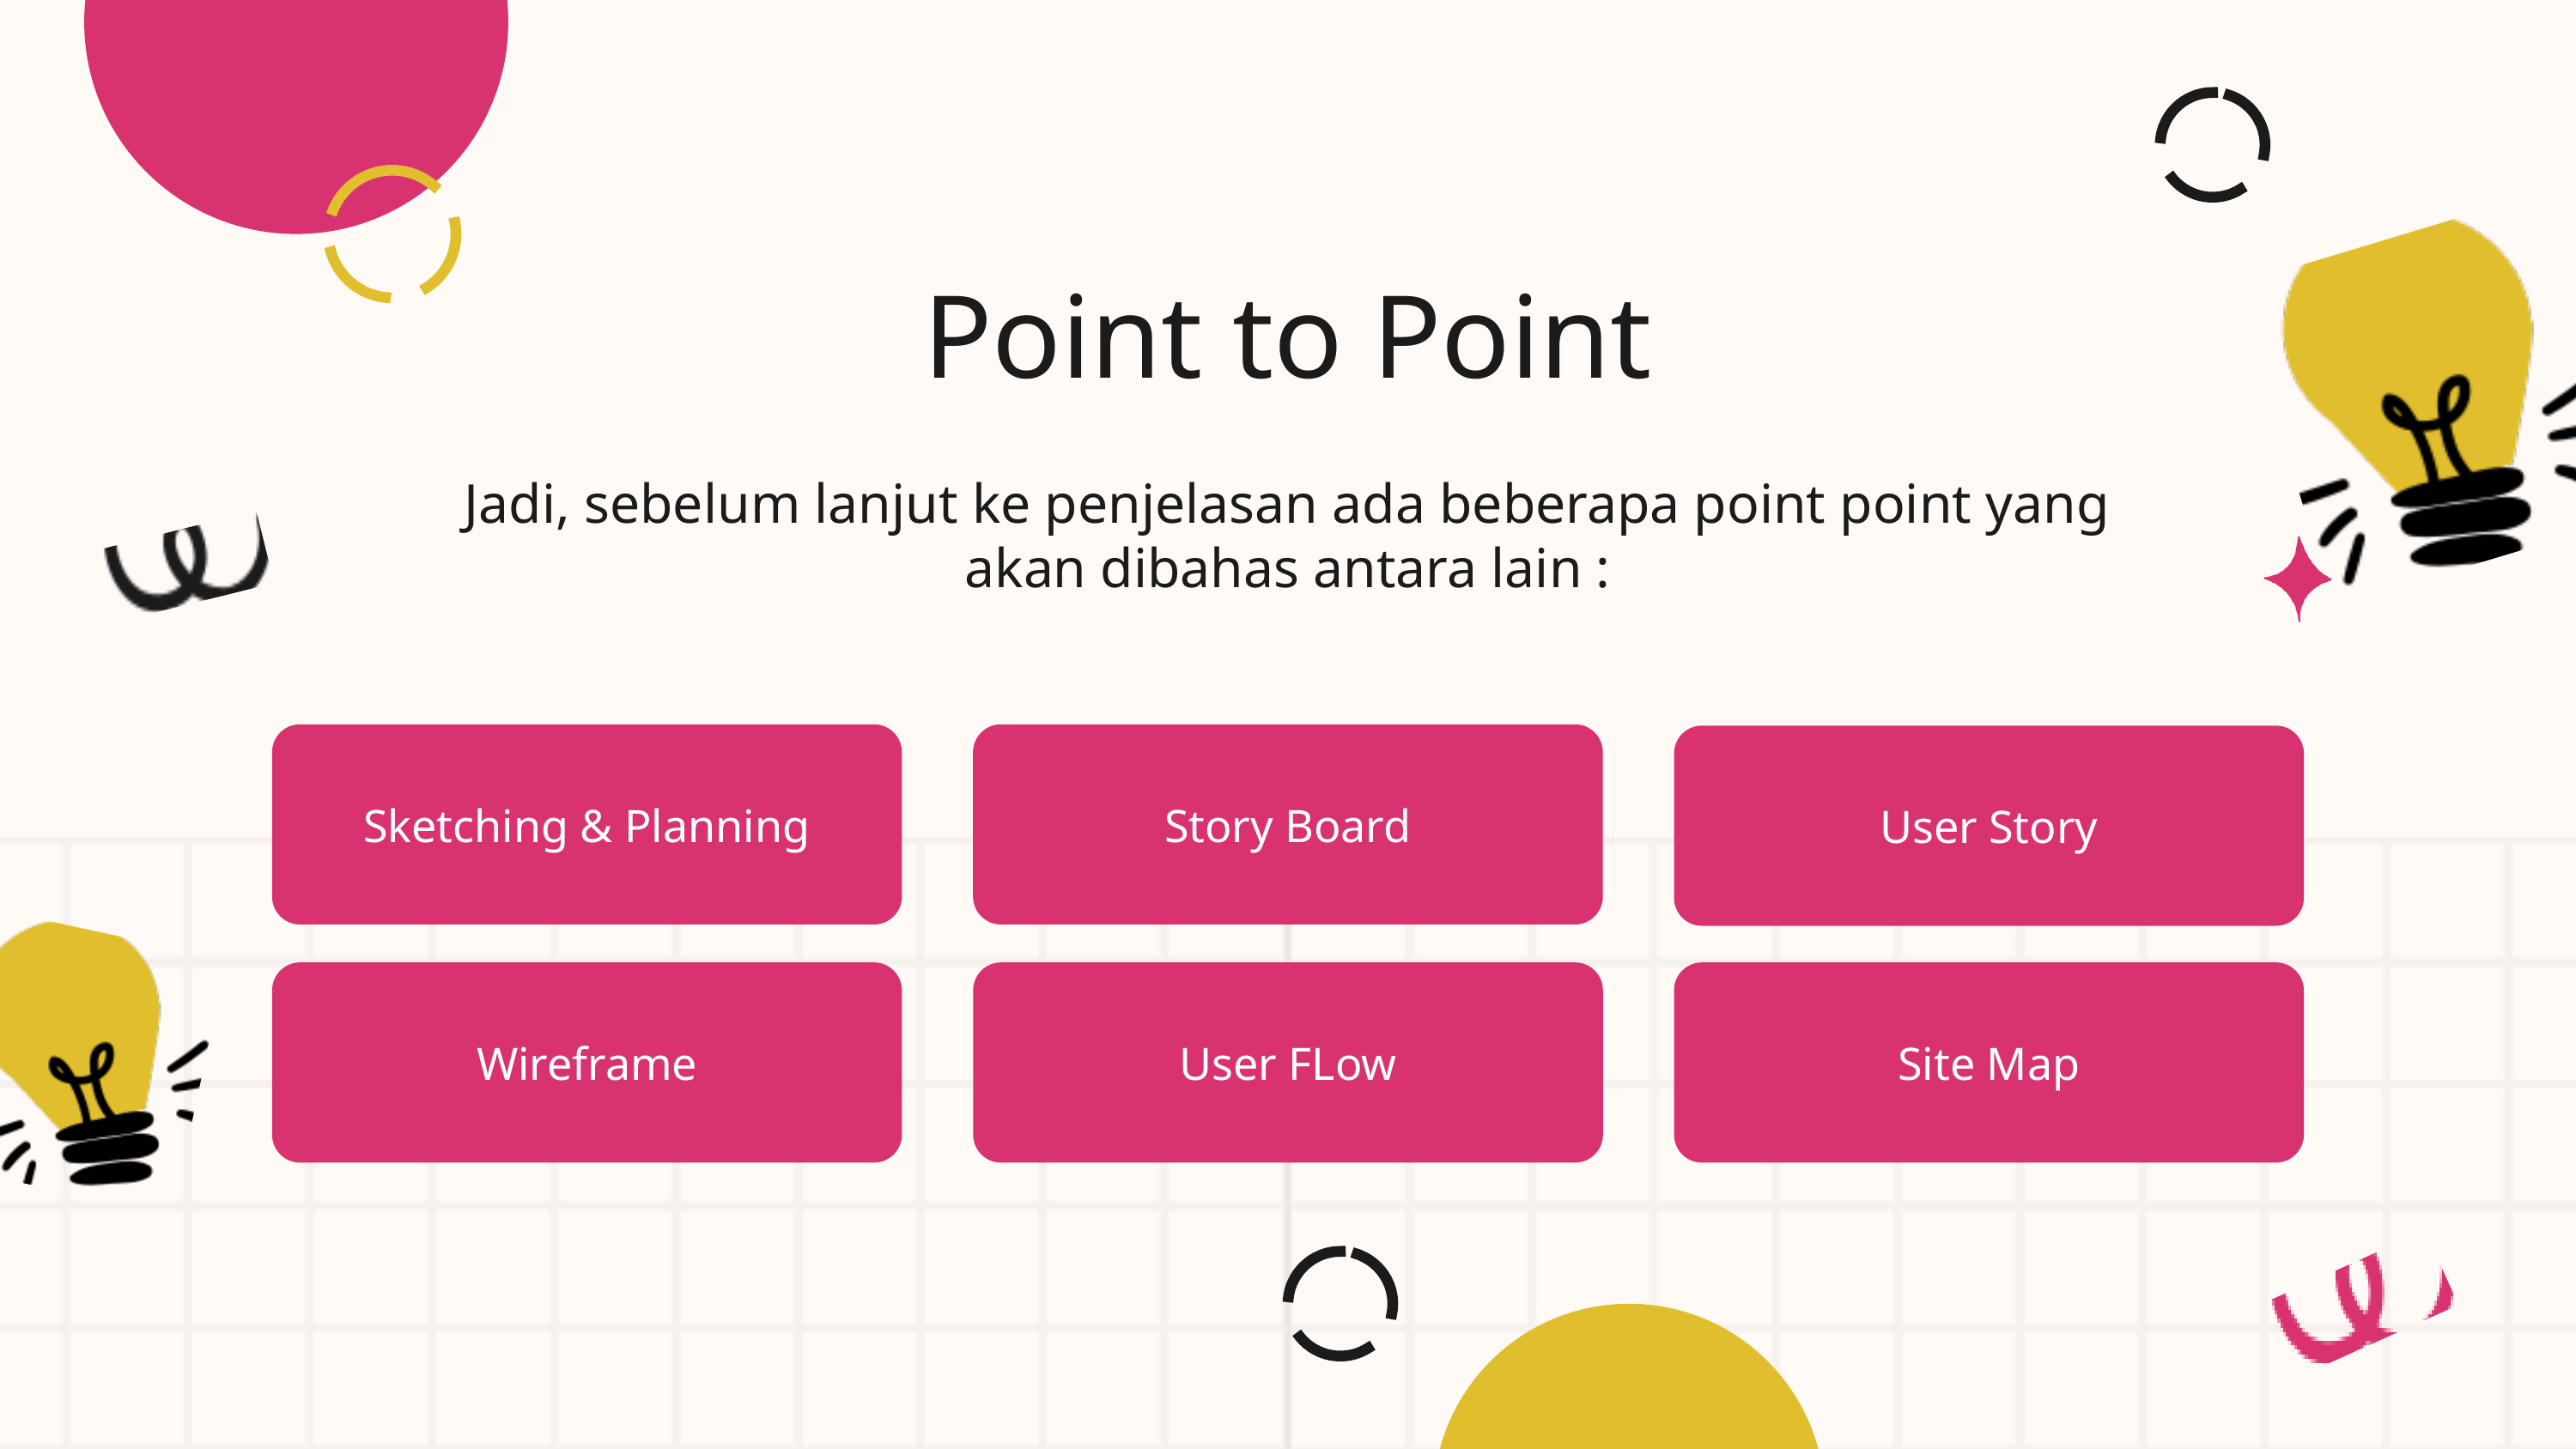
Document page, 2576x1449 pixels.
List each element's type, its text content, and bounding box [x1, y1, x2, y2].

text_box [1432, 1303, 1826, 1449]
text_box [1674, 961, 2305, 1163]
text_box Point to Point [688, 264, 1888, 401]
text_box [2236, 197, 2576, 607]
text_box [0, 837, 2576, 1449]
text_box [2263, 536, 2332, 622]
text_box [972, 724, 1603, 925]
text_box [271, 724, 902, 925]
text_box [1674, 725, 2305, 926]
text_box Jadi, sebelum lanjut ke penjelasan ada beberapa point point yang akan dibahas antara lain : [456, 470, 2120, 599]
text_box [2160, 92, 2266, 197]
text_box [1287, 1251, 1394, 1356]
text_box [83, 0, 509, 234]
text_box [328, 170, 457, 299]
text_box [100, 510, 275, 622]
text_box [271, 961, 902, 1163]
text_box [973, 961, 1603, 1163]
